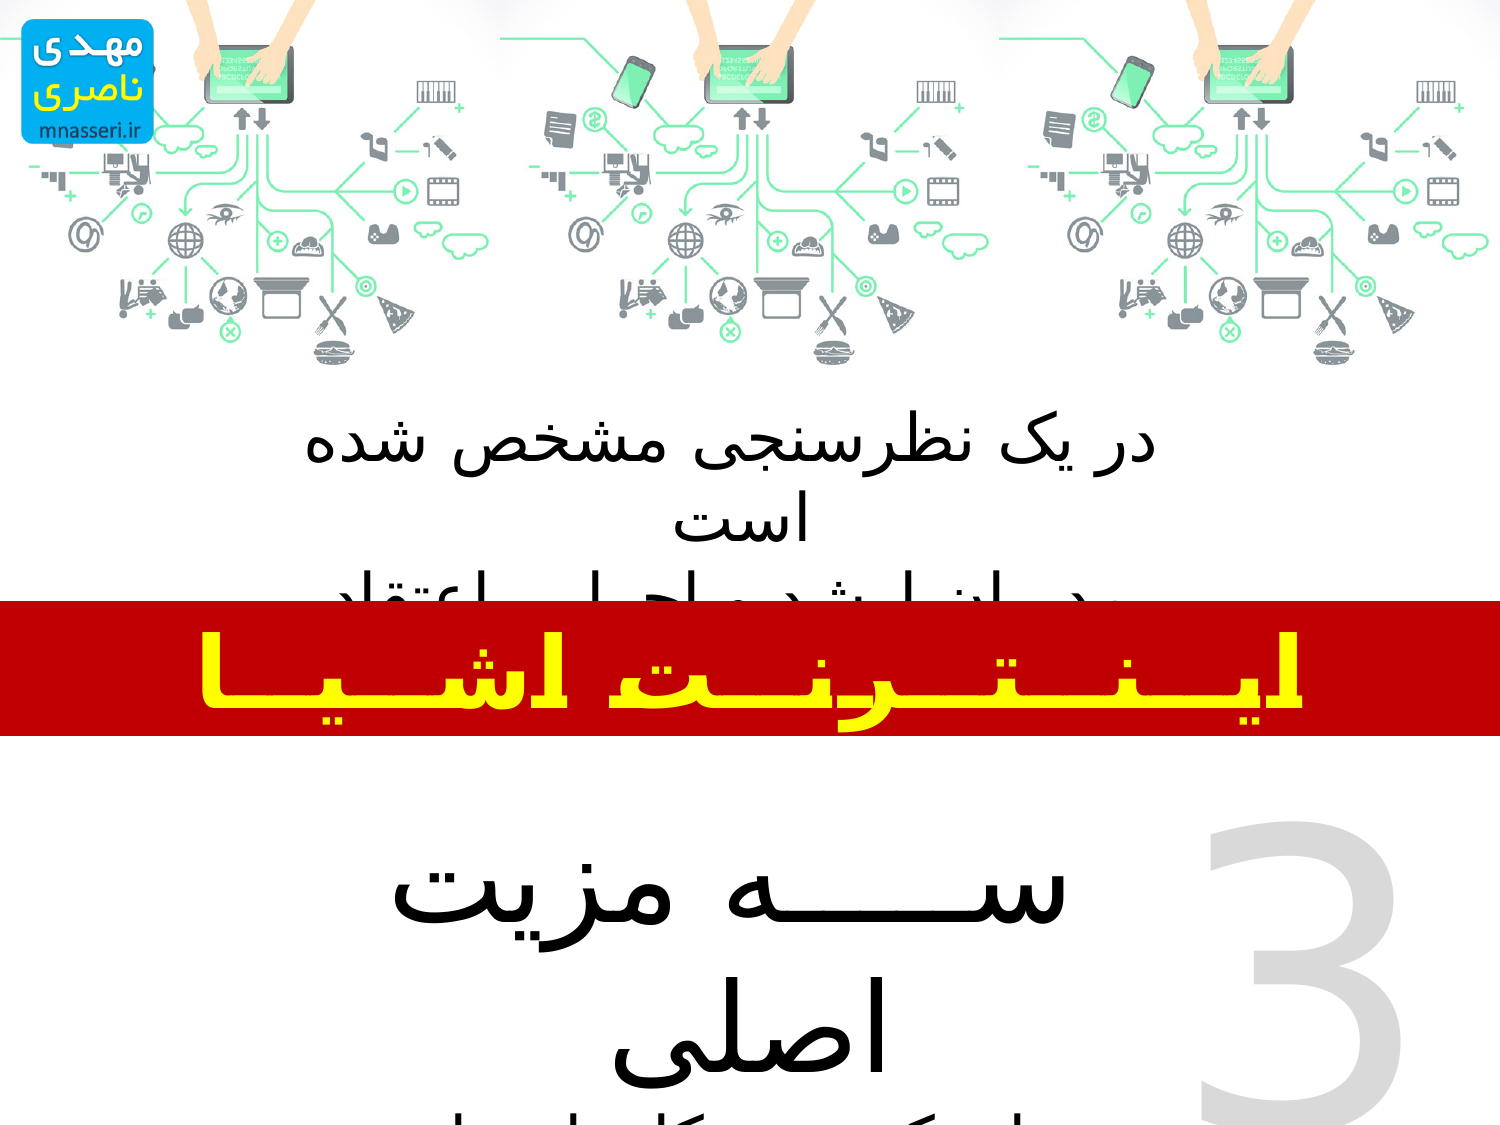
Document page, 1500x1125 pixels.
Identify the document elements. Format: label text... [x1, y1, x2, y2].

text_box 3 [1155, 736, 1449, 1125]
picture [0, 0, 1500, 374]
text_box در یک نظرسنجی مشخص شده است مدیران ارشد و اجرایی اعتقاد دارند [249, 387, 1213, 601]
text_box ایــنــتــرنــت اشــیــا [0, 601, 1500, 736]
text_box ســـــه مزیت اصلی برای کسب و کارها خواهد داشت. [262, 790, 1200, 1125]
